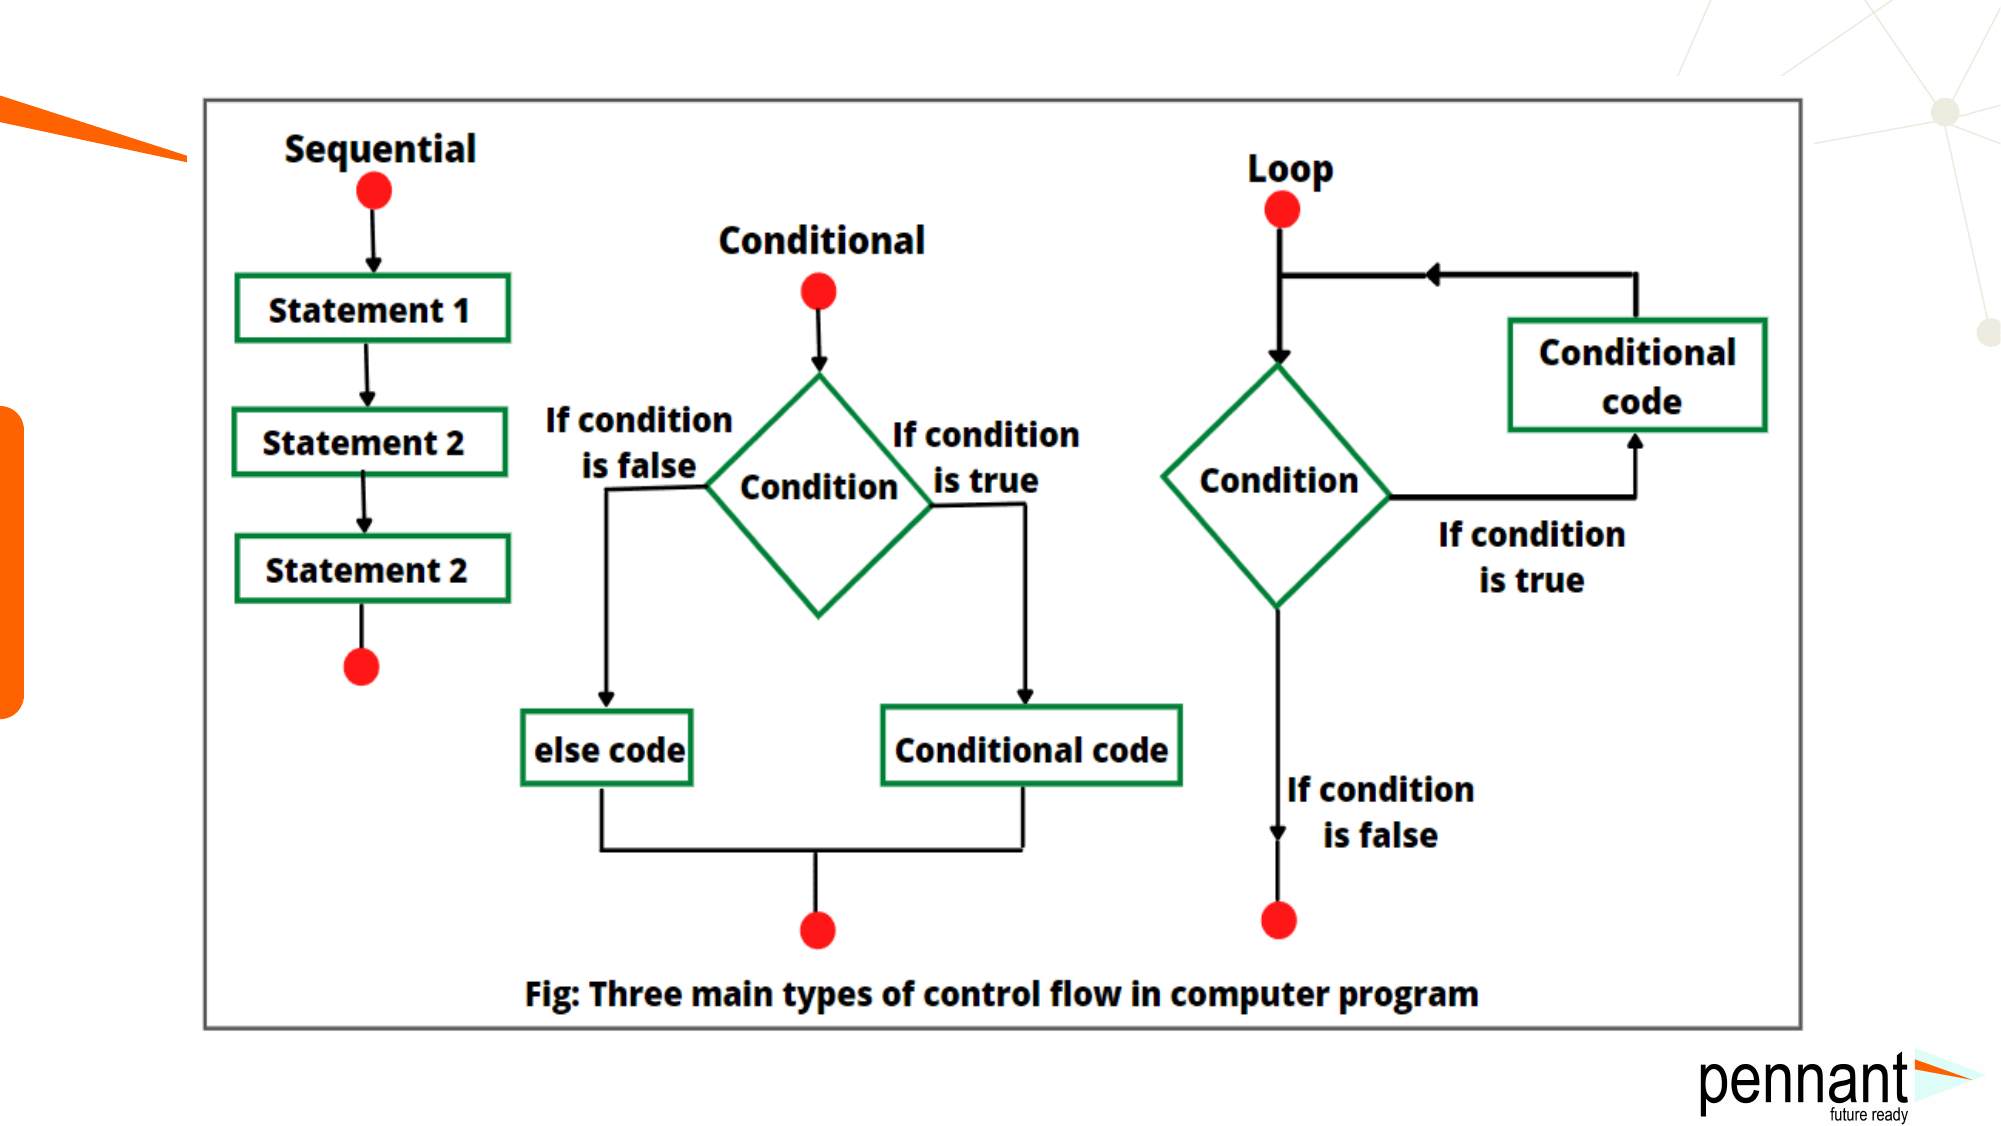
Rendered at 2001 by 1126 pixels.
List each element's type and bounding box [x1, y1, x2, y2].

picture [186, 76, 1986, 1126]
